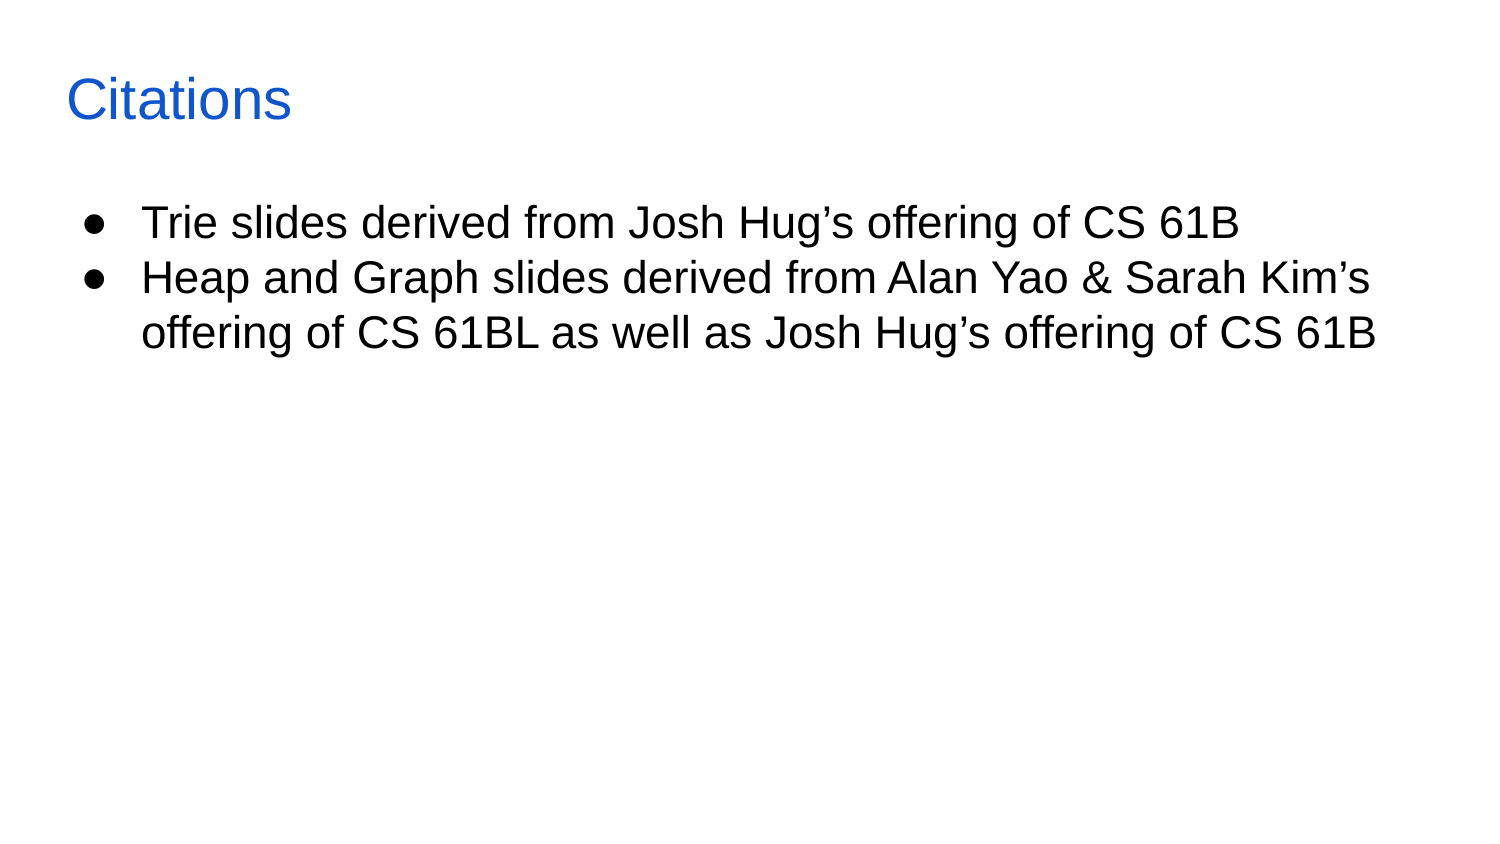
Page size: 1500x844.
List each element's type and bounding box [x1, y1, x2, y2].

text_box [51, 177, 1449, 503]
title [51, 46, 1449, 140]
